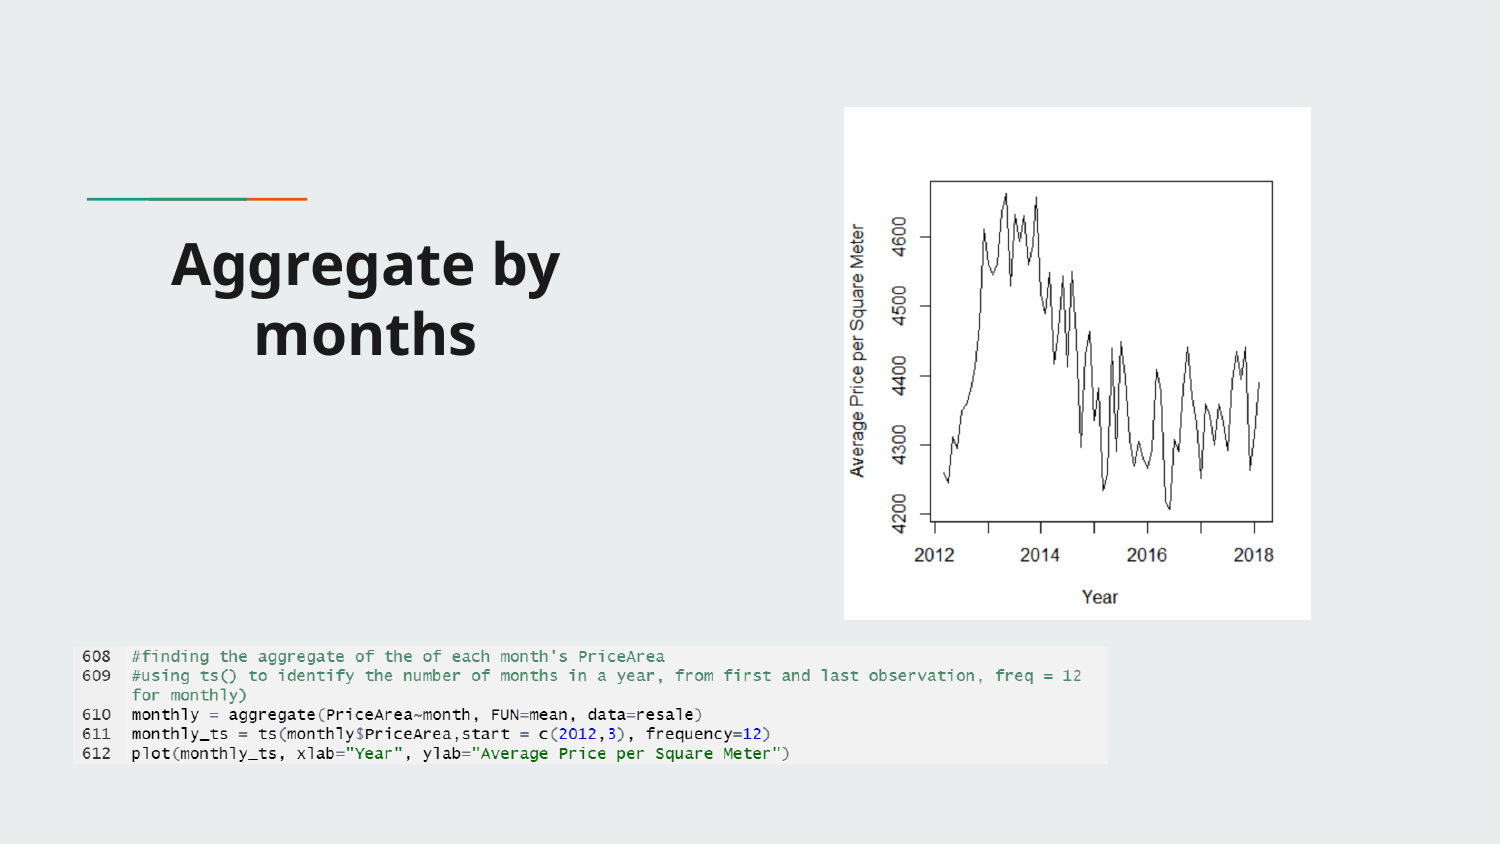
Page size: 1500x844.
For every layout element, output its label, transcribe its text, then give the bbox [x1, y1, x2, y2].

picture [844, 106, 1311, 620]
title Aggregate by months [53, 67, 679, 528]
picture [73, 646, 1109, 764]
